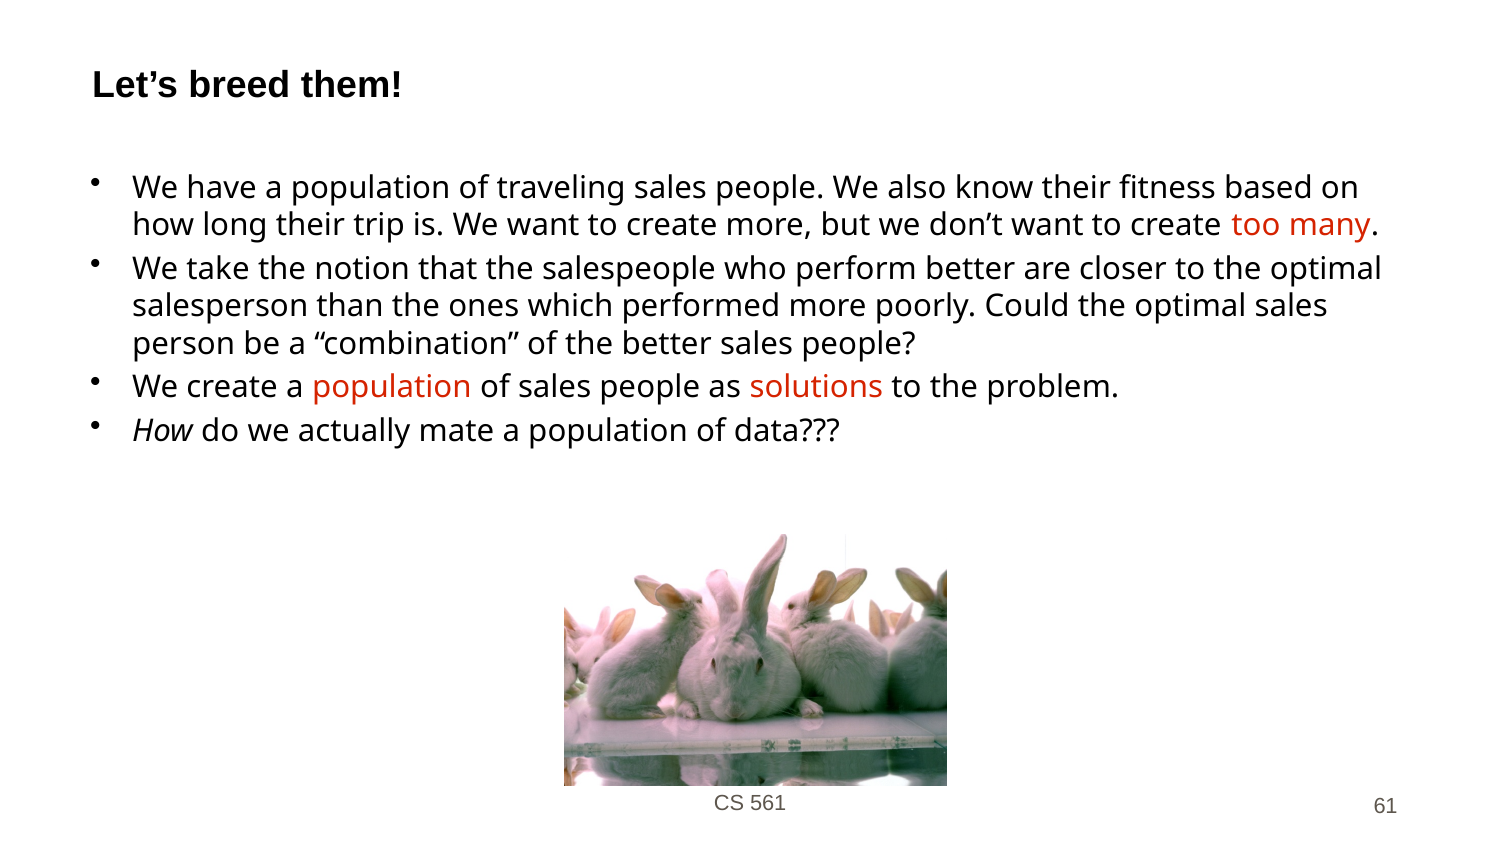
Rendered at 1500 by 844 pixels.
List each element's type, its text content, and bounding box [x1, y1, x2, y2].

footer CS 561 [512, 766, 988, 823]
slide_number 61 [1099, 768, 1413, 826]
list We have a population of traveling sales people. We also know their fitness based on how long their trip is. We want to create more, but we don’t want to create too many. We take the notion that the salespeople who perform better are closer to the optimal salesperson than the ones which performed more poorly. Could the optimal sales person be a “combination” of the better sales people? We create a population of sales people as solutions to the problem. How do we actually mate a population of data??? [74, 159, 1417, 746]
title Let’s breed them! [76, 27, 1415, 113]
picture [564, 534, 948, 787]
